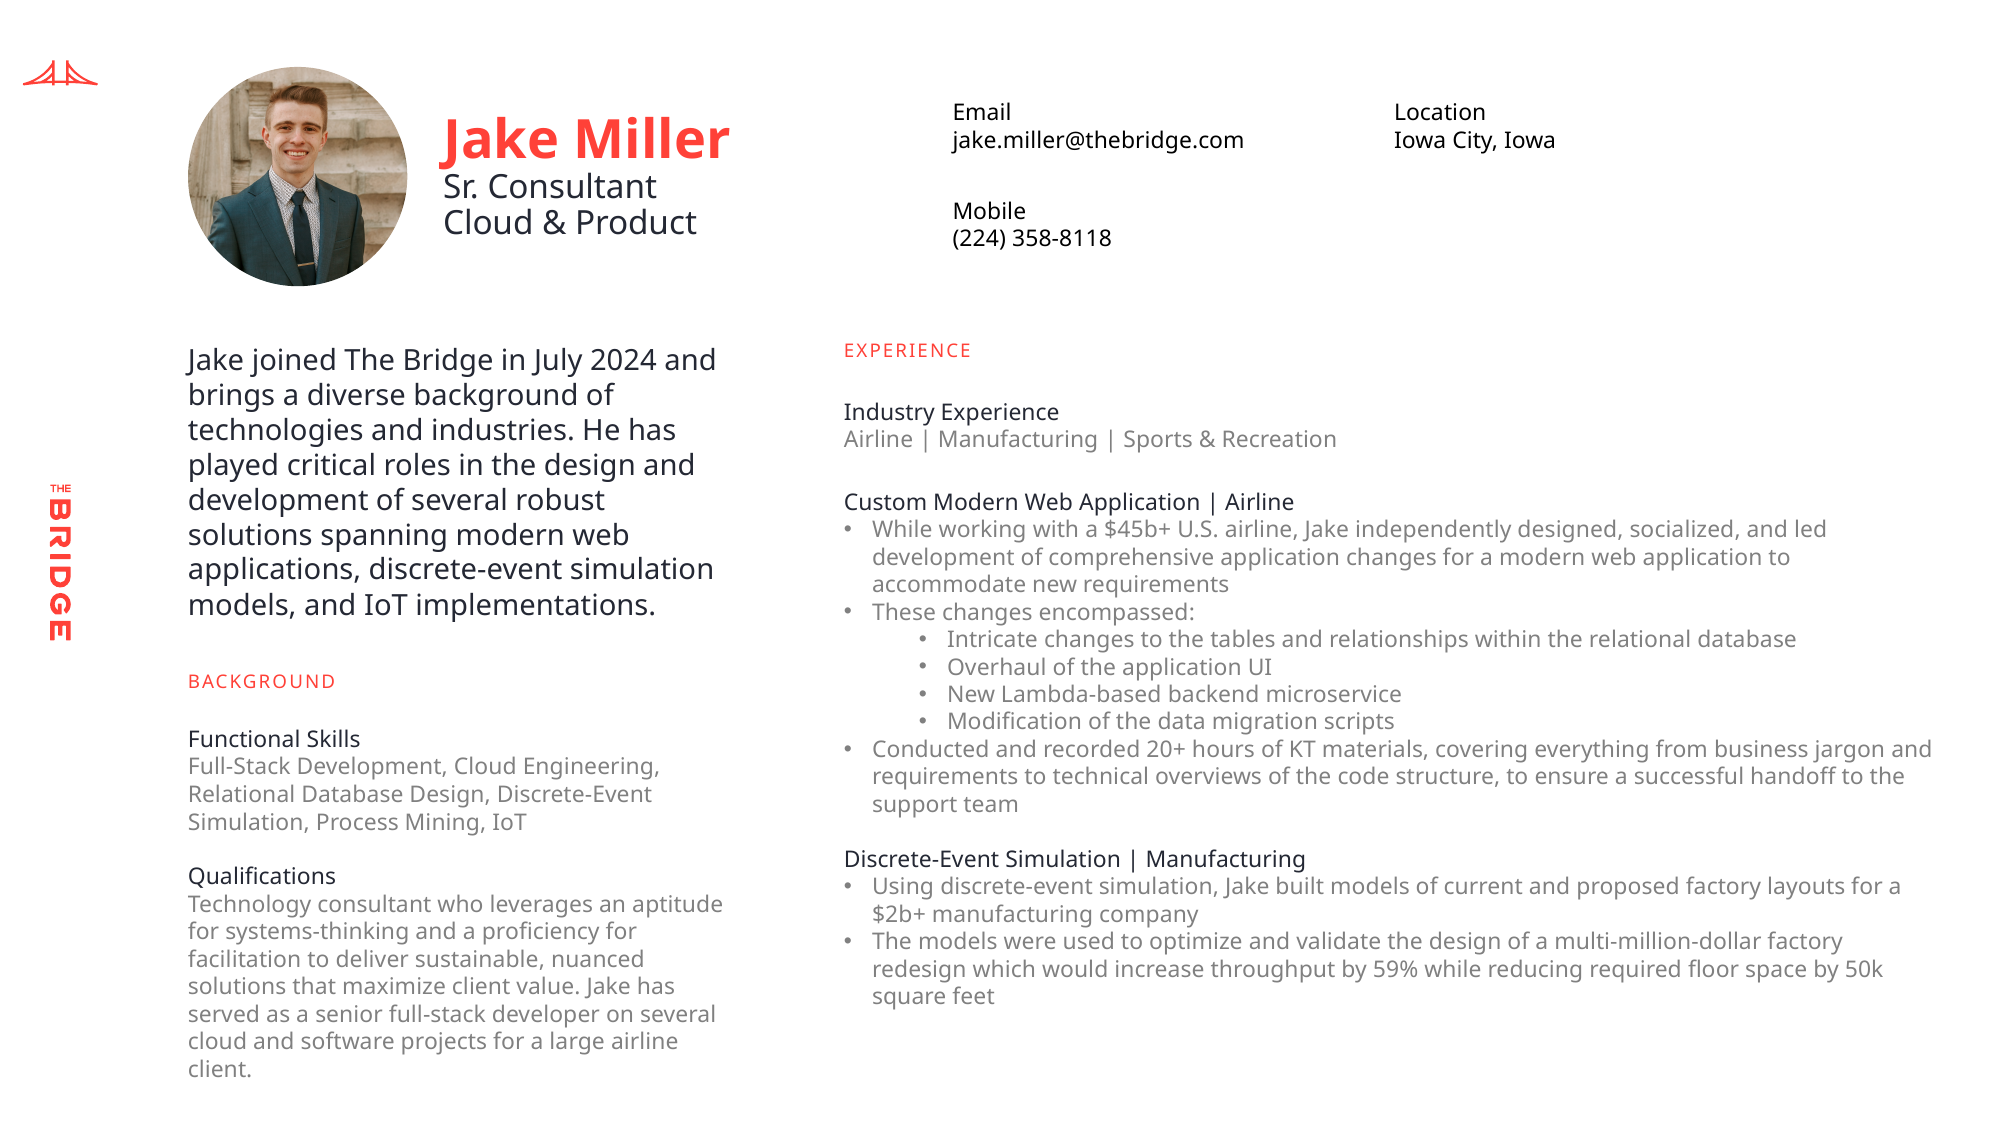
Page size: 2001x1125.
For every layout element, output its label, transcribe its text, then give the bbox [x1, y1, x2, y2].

text_box BACKGROUND [187, 672, 580, 697]
text_box Mobile (224) 358-8118 [952, 196, 1449, 252]
text_box Custom Modern Web Application | Airline While working with a $45b+ U.S. airline, Jake independently designed, socialized, and led development of comprehensive application changes for a modern web application to accommodate new requirements These changes encompassed: Intricate changes to the tables and relationships within the relational database Overhaul of the application UI New Lambda-based backend microservice Modification of the data migration scripts Conducted and recorded 20+ hours of KT materials, covering everything from business jargon and requirements to technical overviews of the code structure, to ensure a successful handoff to the support team Discrete-Event Simulation | Manufacturing Using discrete-event simulation, Jake built models of current and proposed factory layouts for a $2b+ manufacturing company The models were used to optimize and validate the design of a multi-million-dollar factory redesign which would increase throughput by 59% while reducing required floor space by 50k square feet [844, 487, 1941, 1010]
text_box Location Iowa City, Iowa [1394, 97, 1712, 181]
text_box Jake joined The Bridge in July 2024 and brings a diverse background of technologies and industries. He has played critical roles in the design and development of several robust solutions spanning modern web applications, discrete-event simulation models, and IoT implementations. [187, 341, 734, 621]
text_box Jake Miller Sr. Consultant Cloud & Product [443, 67, 953, 287]
picture [187, 66, 408, 287]
text_box Industry Experience Airline | Manufacturing | Sports & Recreation [843, 397, 1943, 453]
text_box EXPERIENCE [843, 341, 1265, 370]
text_box Email jake.miller@thebridge.com [952, 97, 1394, 153]
text_box Functional Skills Full-Stack Development, Cloud Engineering, Relational Database Design, Discrete-Event Simulation, Process Mining, IoT Qualifications Technology consultant who leverages an aptitude for systems-thinking and a proficiency for facilitation to deliver sustainable, nuanced solutions that maximize client value. Jake has served as a senior full-stack developer on several cloud and software projects for a large airline client. [187, 724, 734, 1082]
